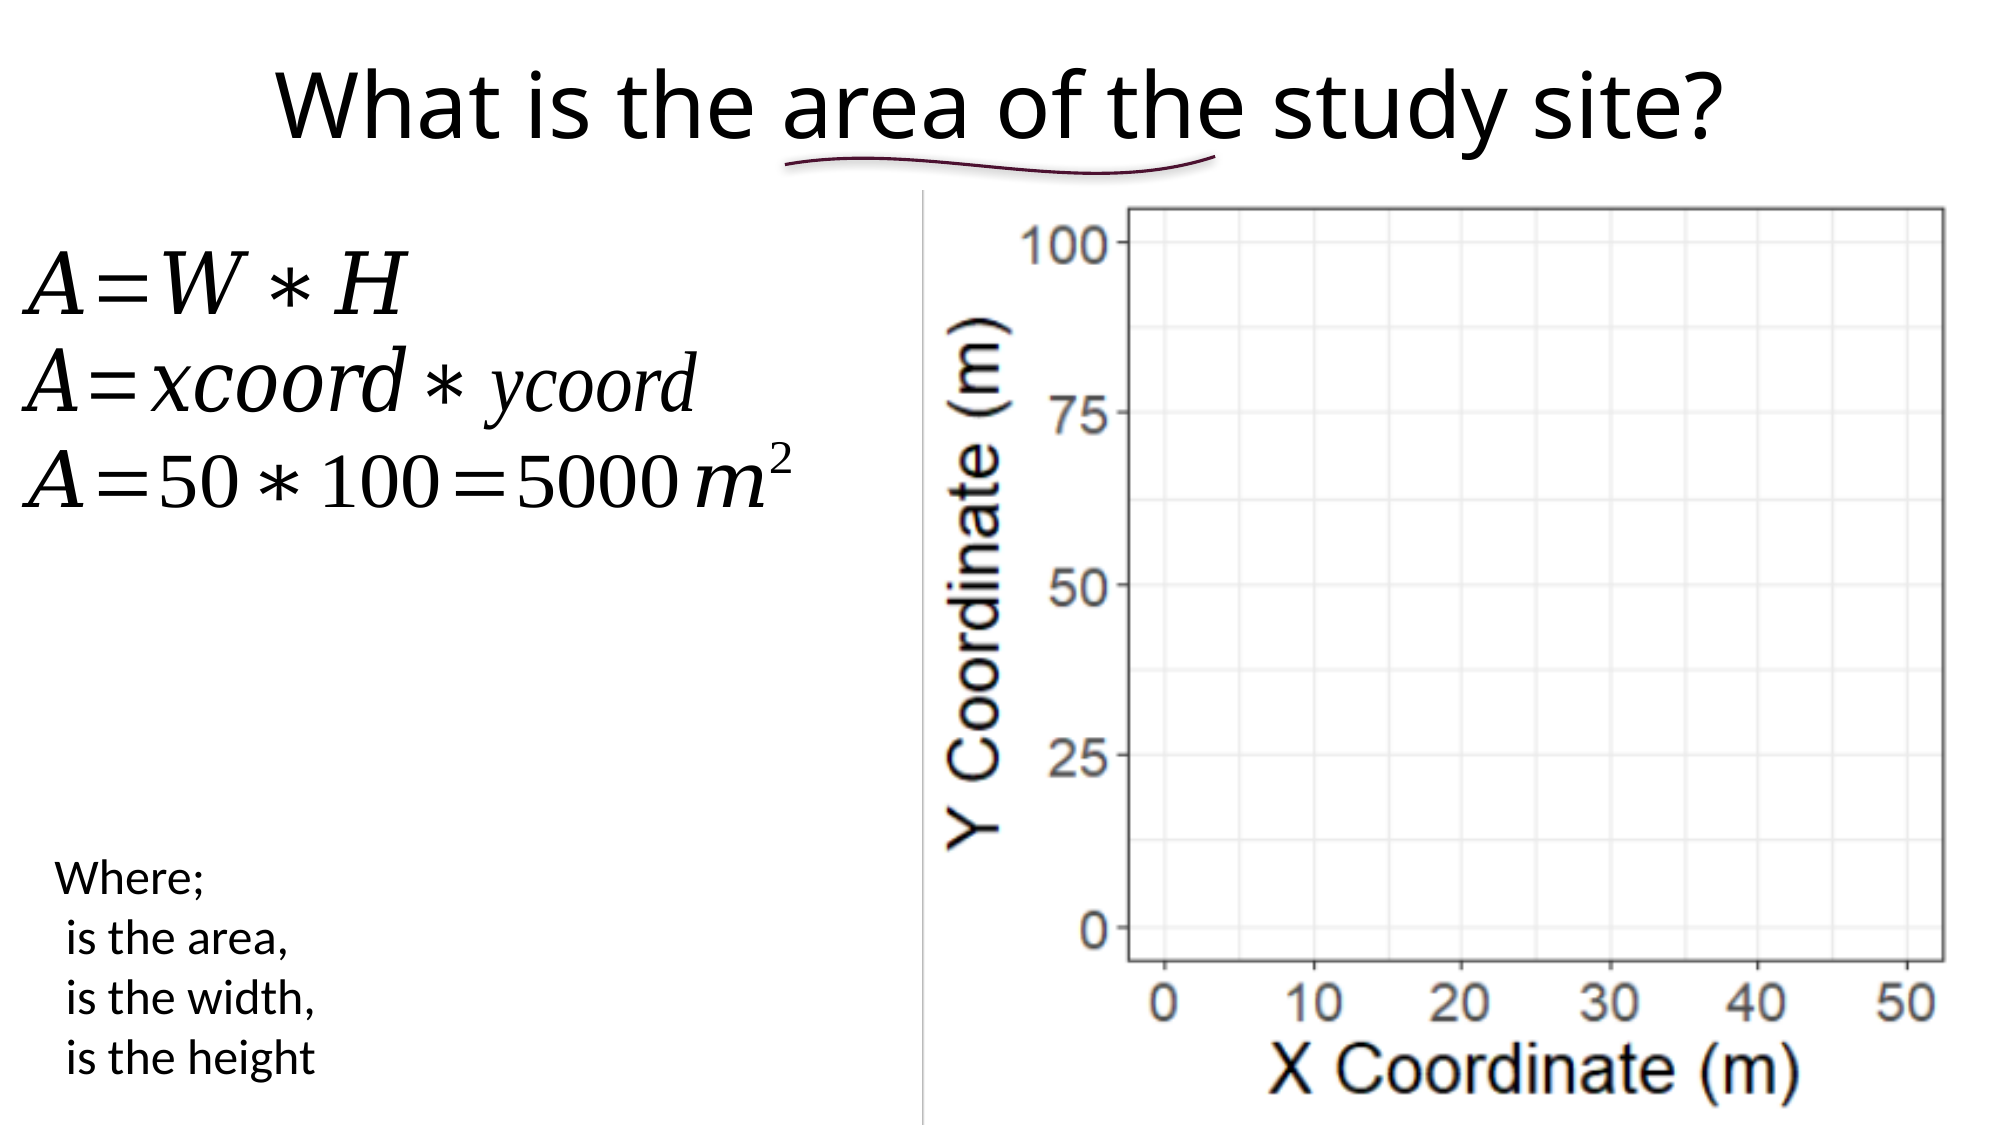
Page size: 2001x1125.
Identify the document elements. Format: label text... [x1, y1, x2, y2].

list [922, 190, 1961, 1125]
title What is the area of the study site? [0, 0, 2000, 218]
text_box [784, 156, 1216, 174]
